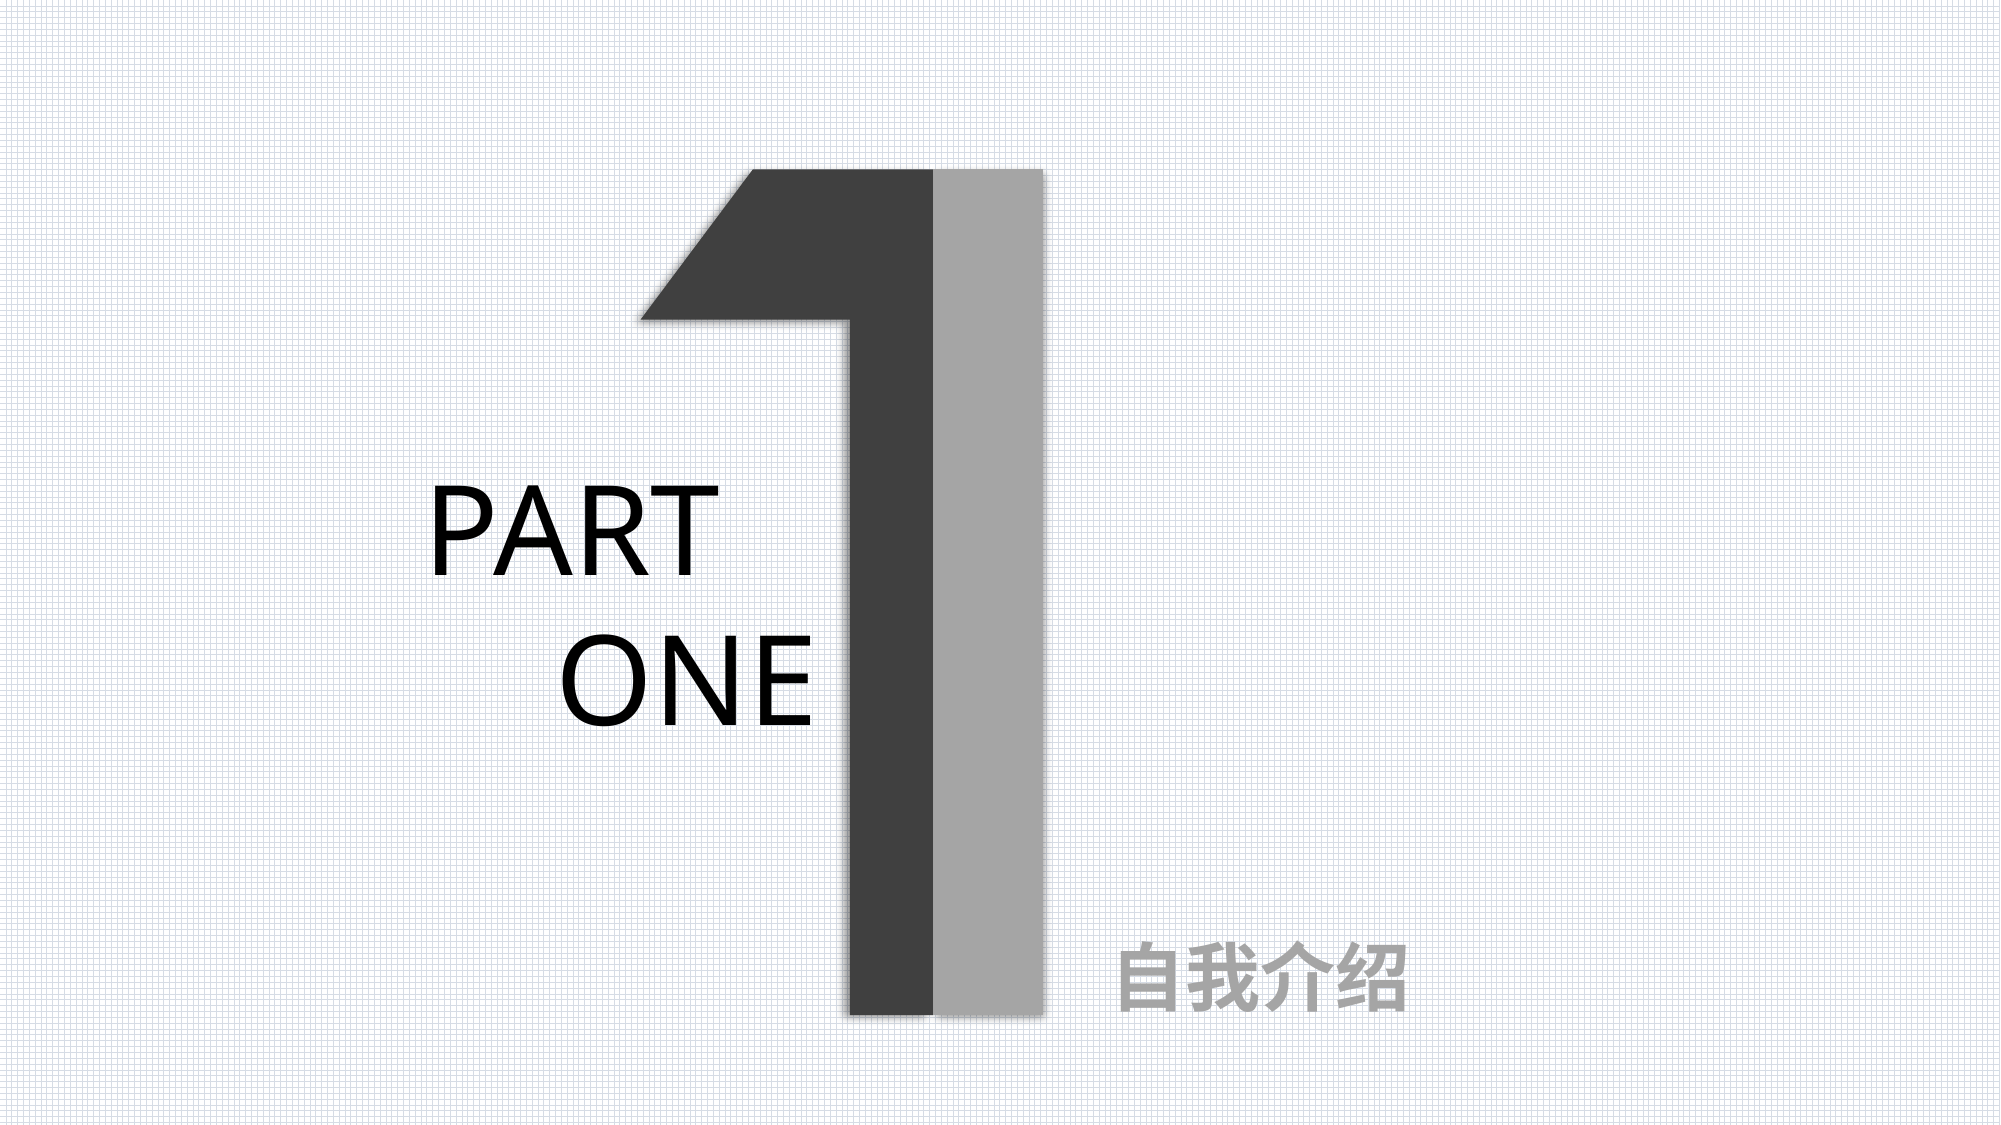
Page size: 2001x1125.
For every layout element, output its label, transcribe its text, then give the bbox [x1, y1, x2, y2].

text_box PART ONE [378, 442, 640, 758]
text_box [640, 169, 1043, 1016]
text_box 自我介绍 [1095, 922, 1734, 1028]
